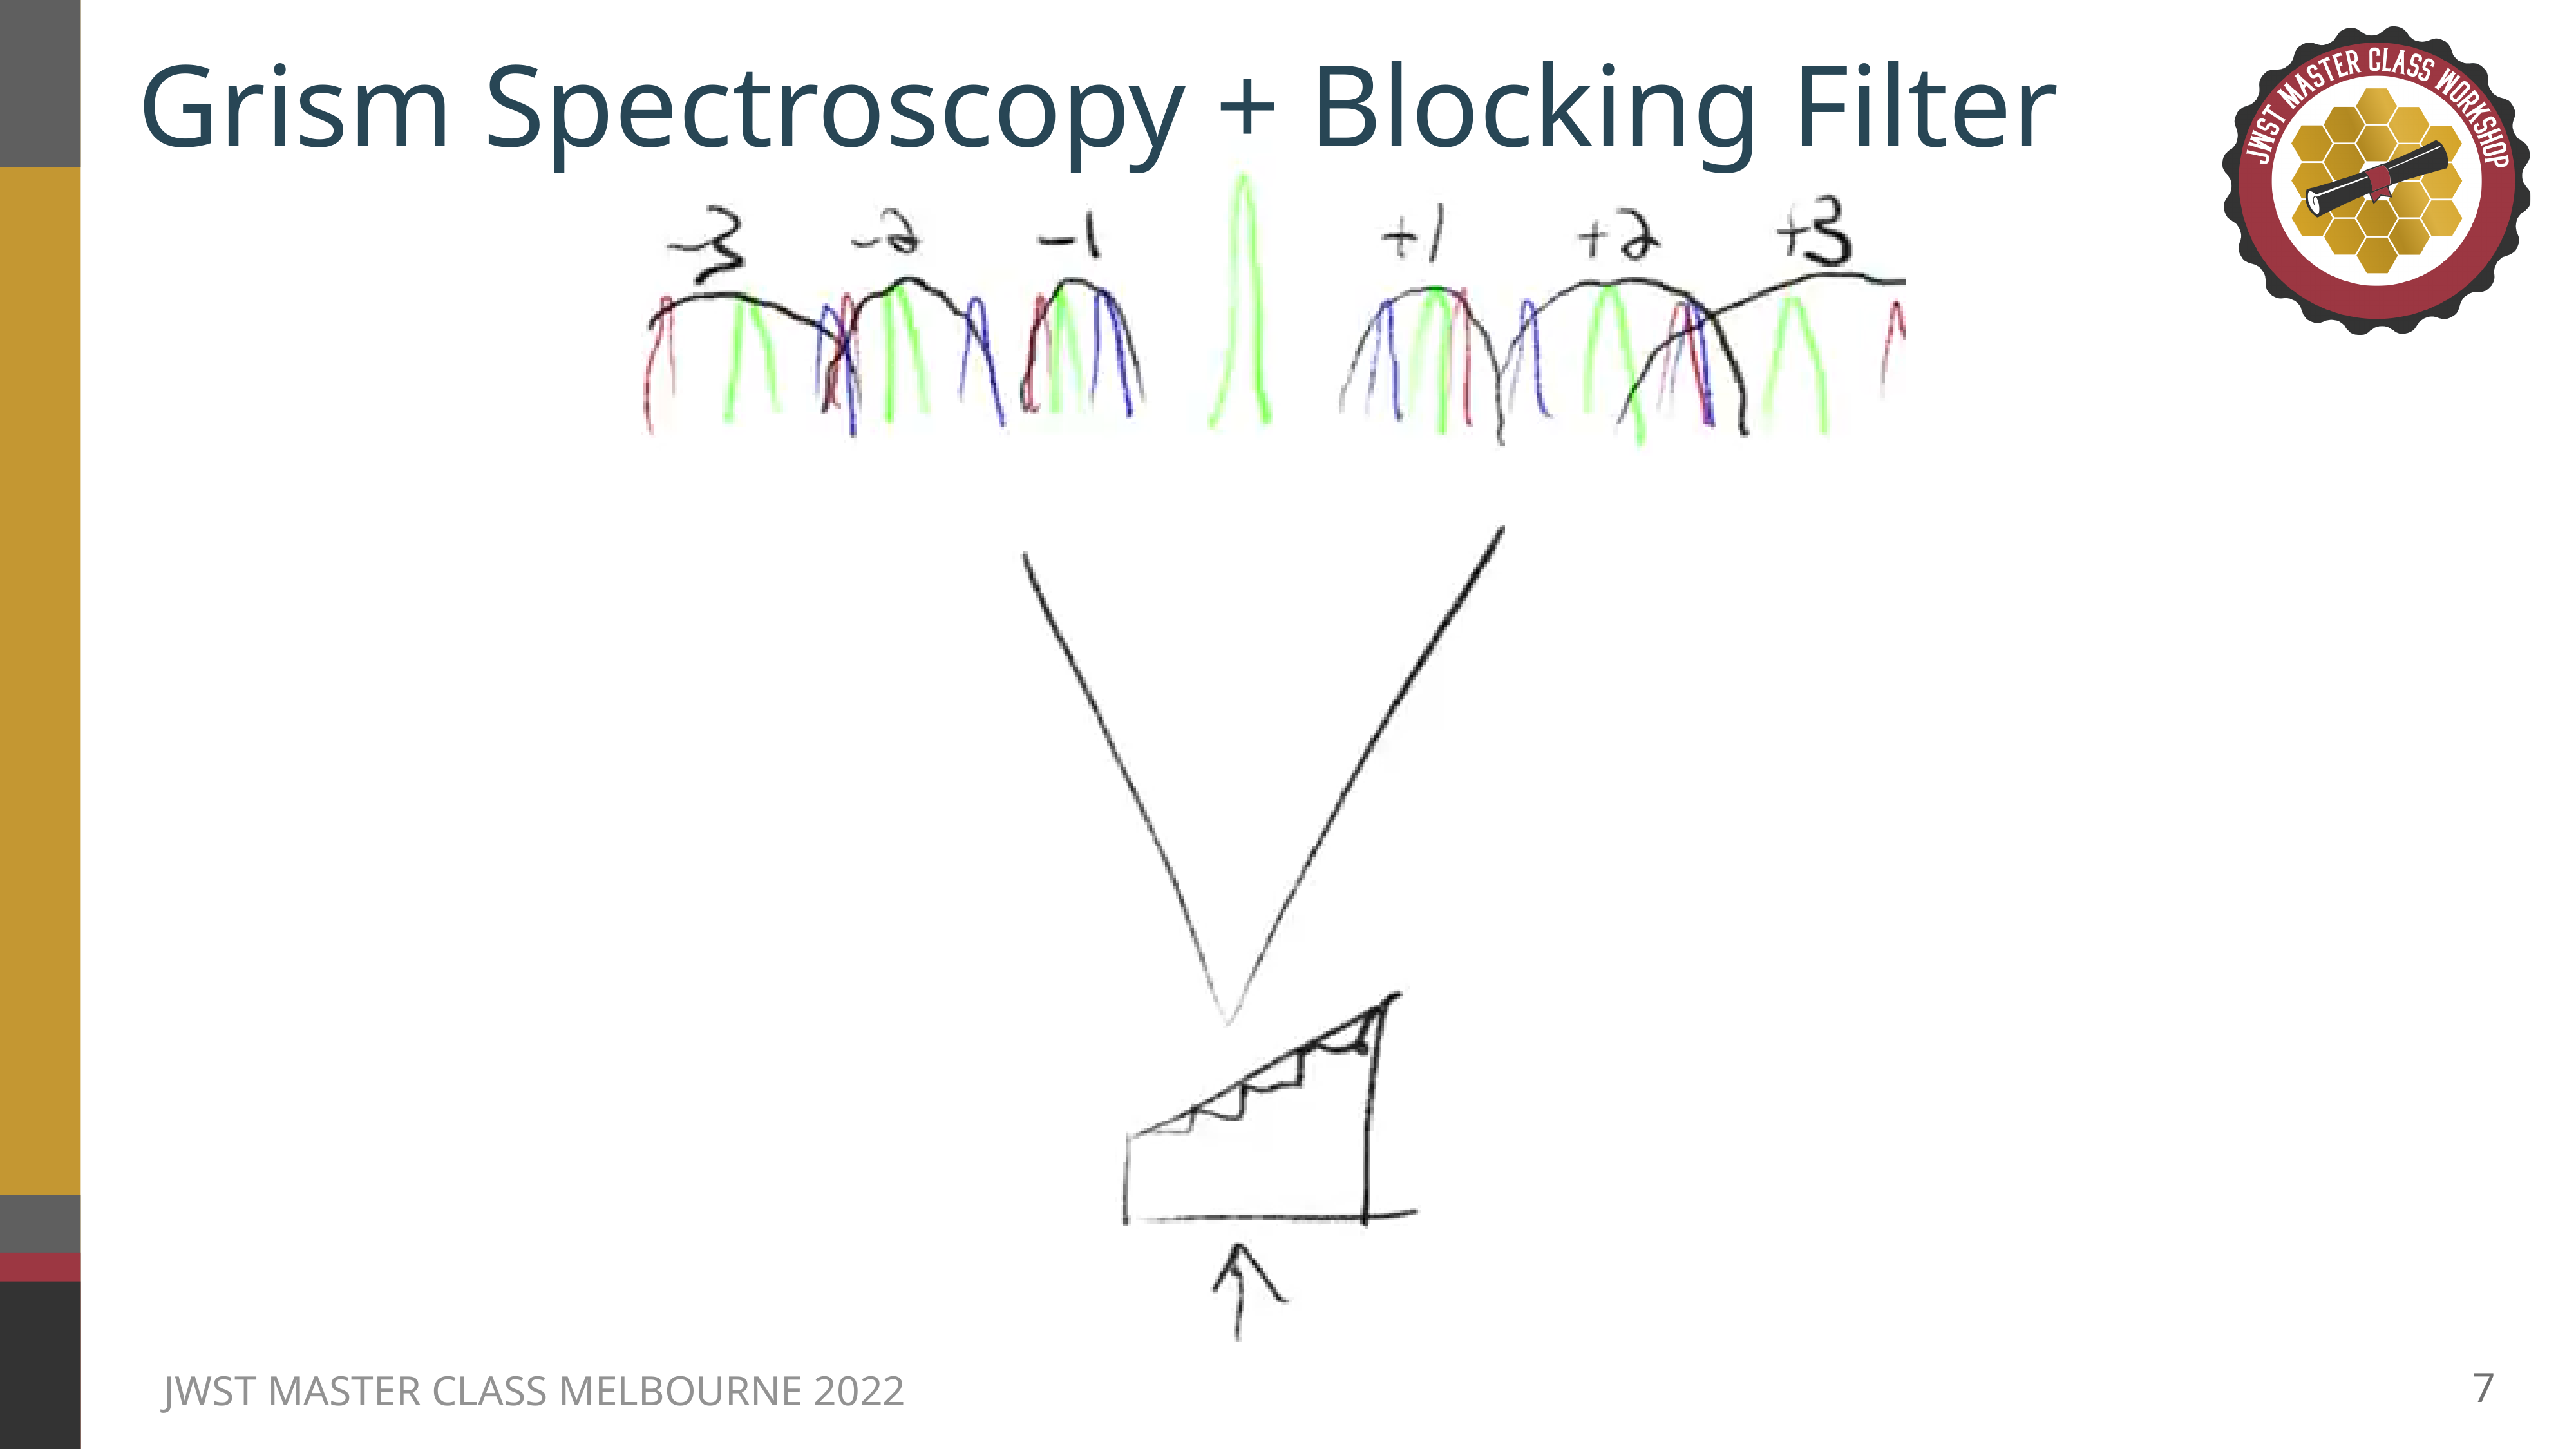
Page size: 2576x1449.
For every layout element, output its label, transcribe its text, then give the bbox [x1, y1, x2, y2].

title Grism Spectroscopy + Blocking Filter [131, 17, 2172, 186]
slide_number 7 [2465, 1356, 2503, 1423]
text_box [640, 97, 1907, 1364]
picture [2222, 26, 2531, 335]
